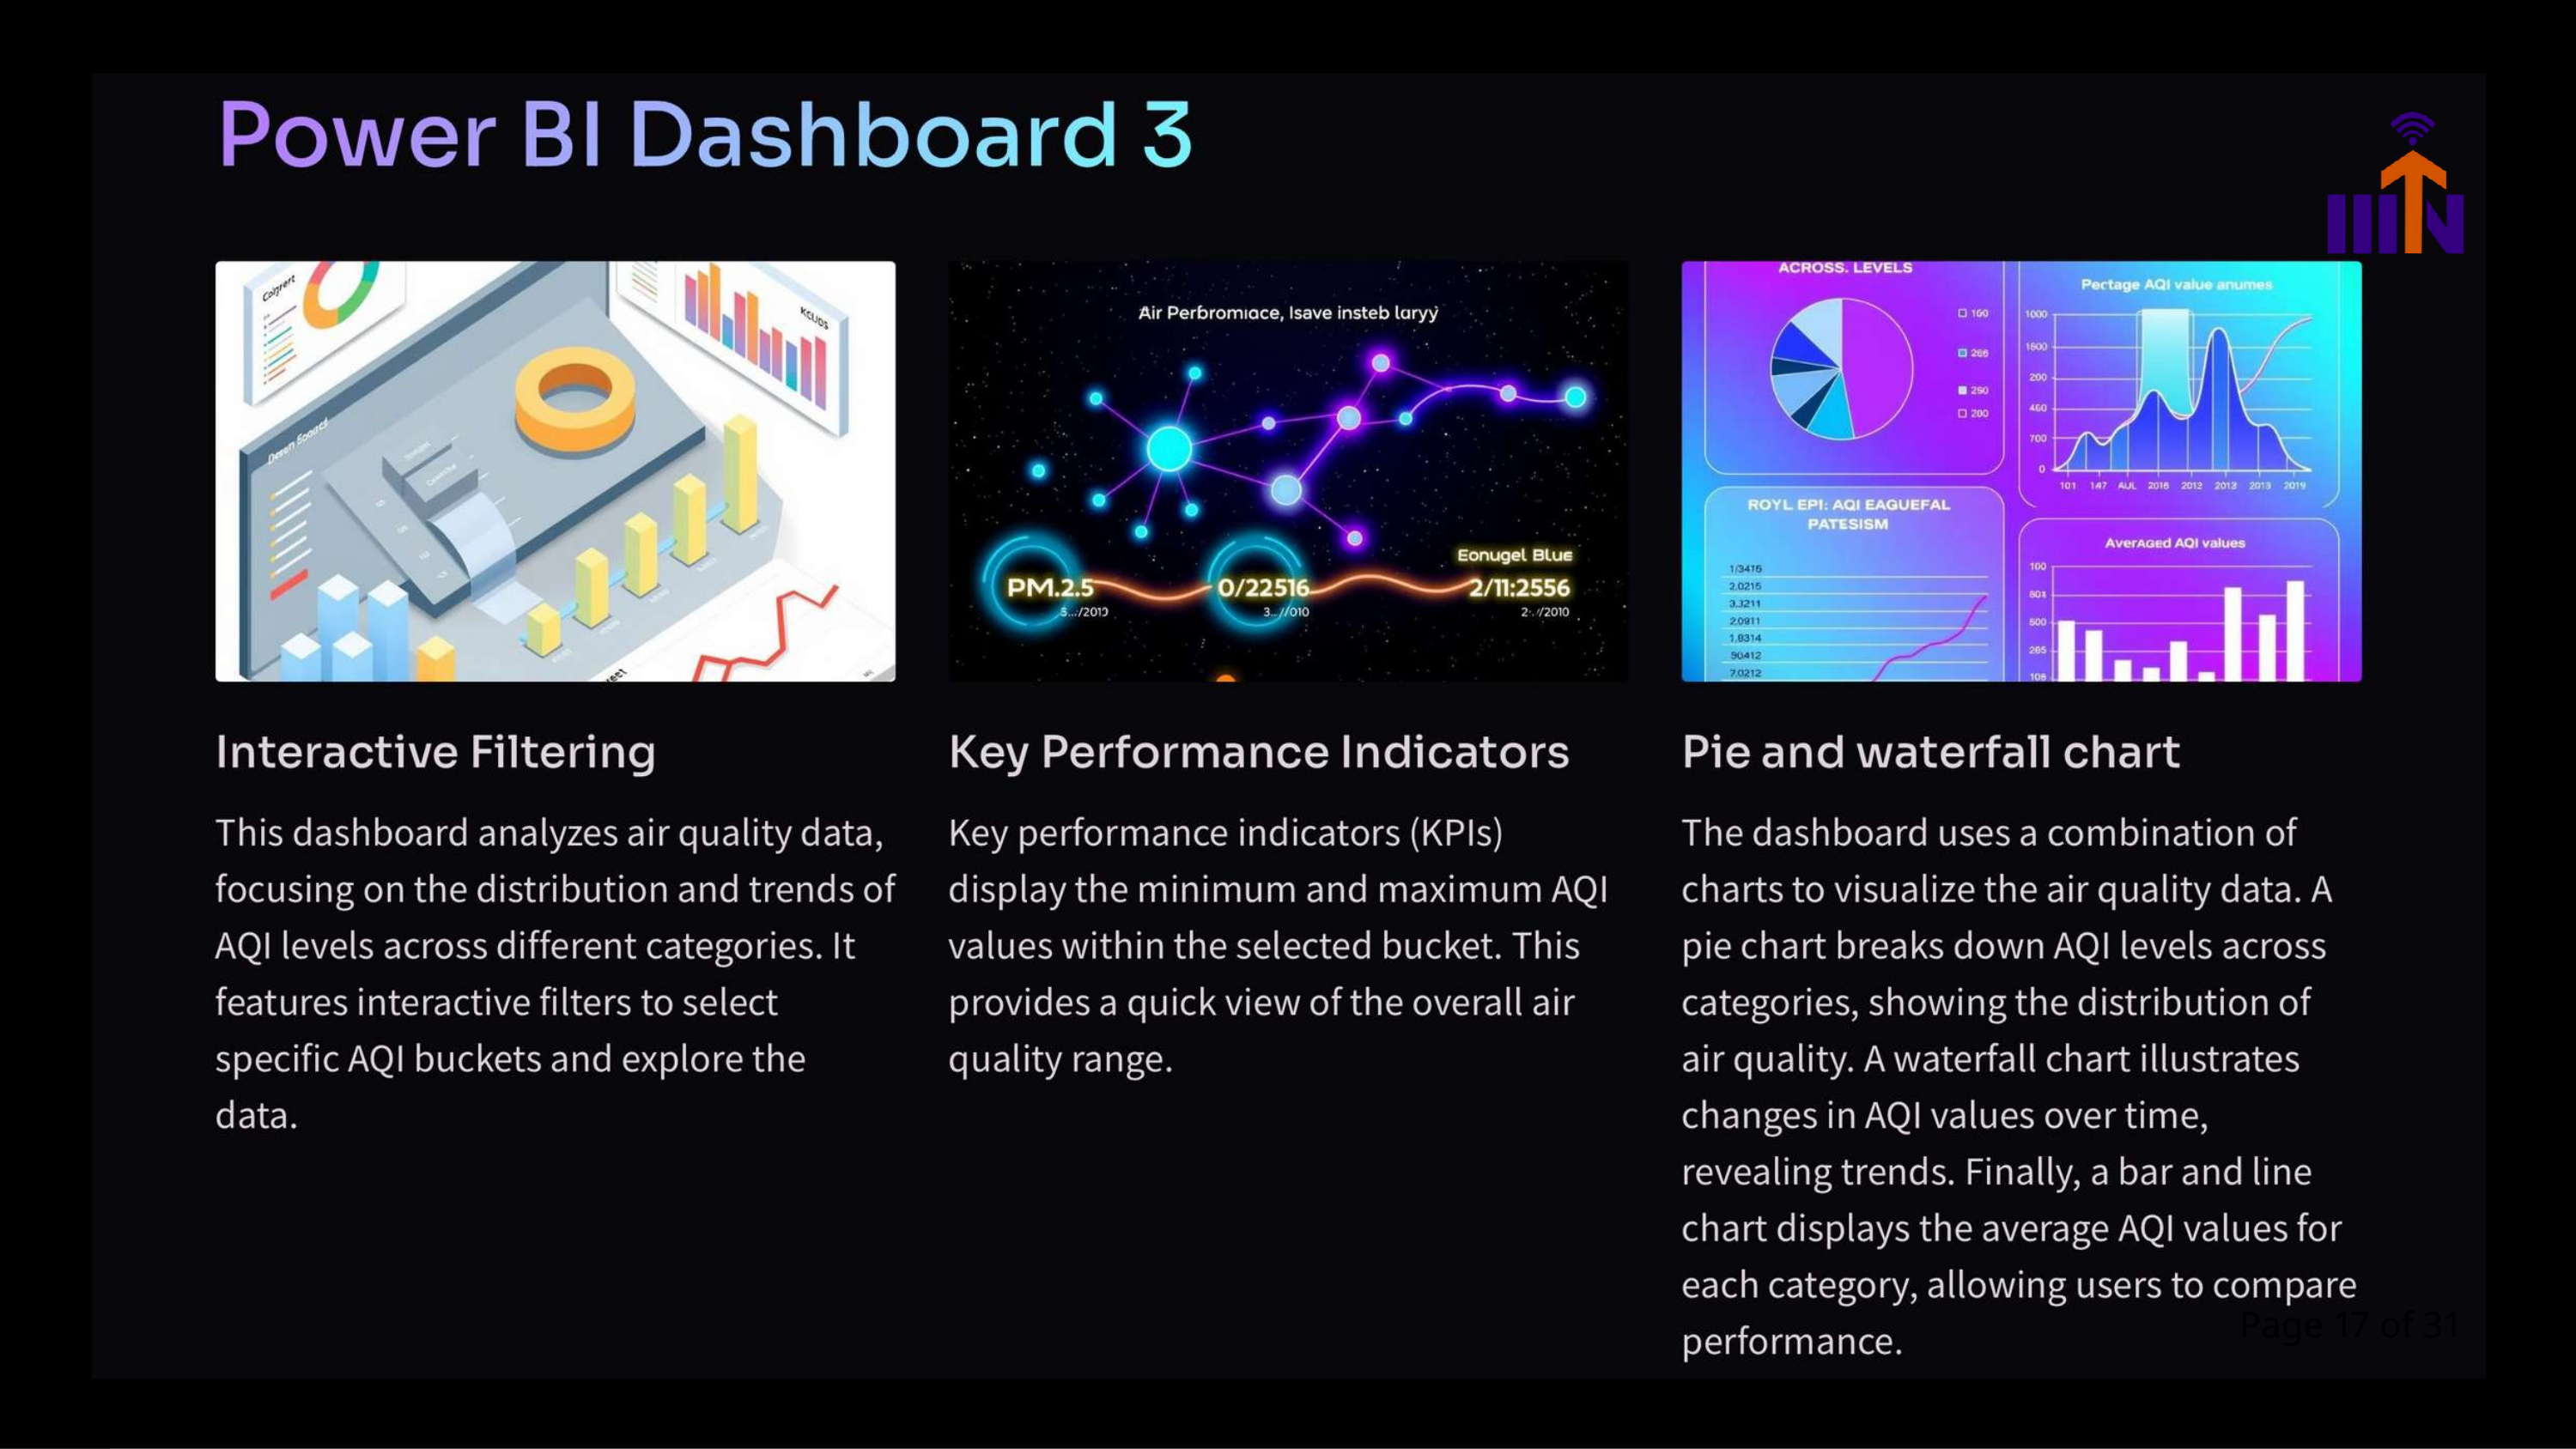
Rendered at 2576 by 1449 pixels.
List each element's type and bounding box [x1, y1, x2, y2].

text_box [0, 0, 2576, 1449]
